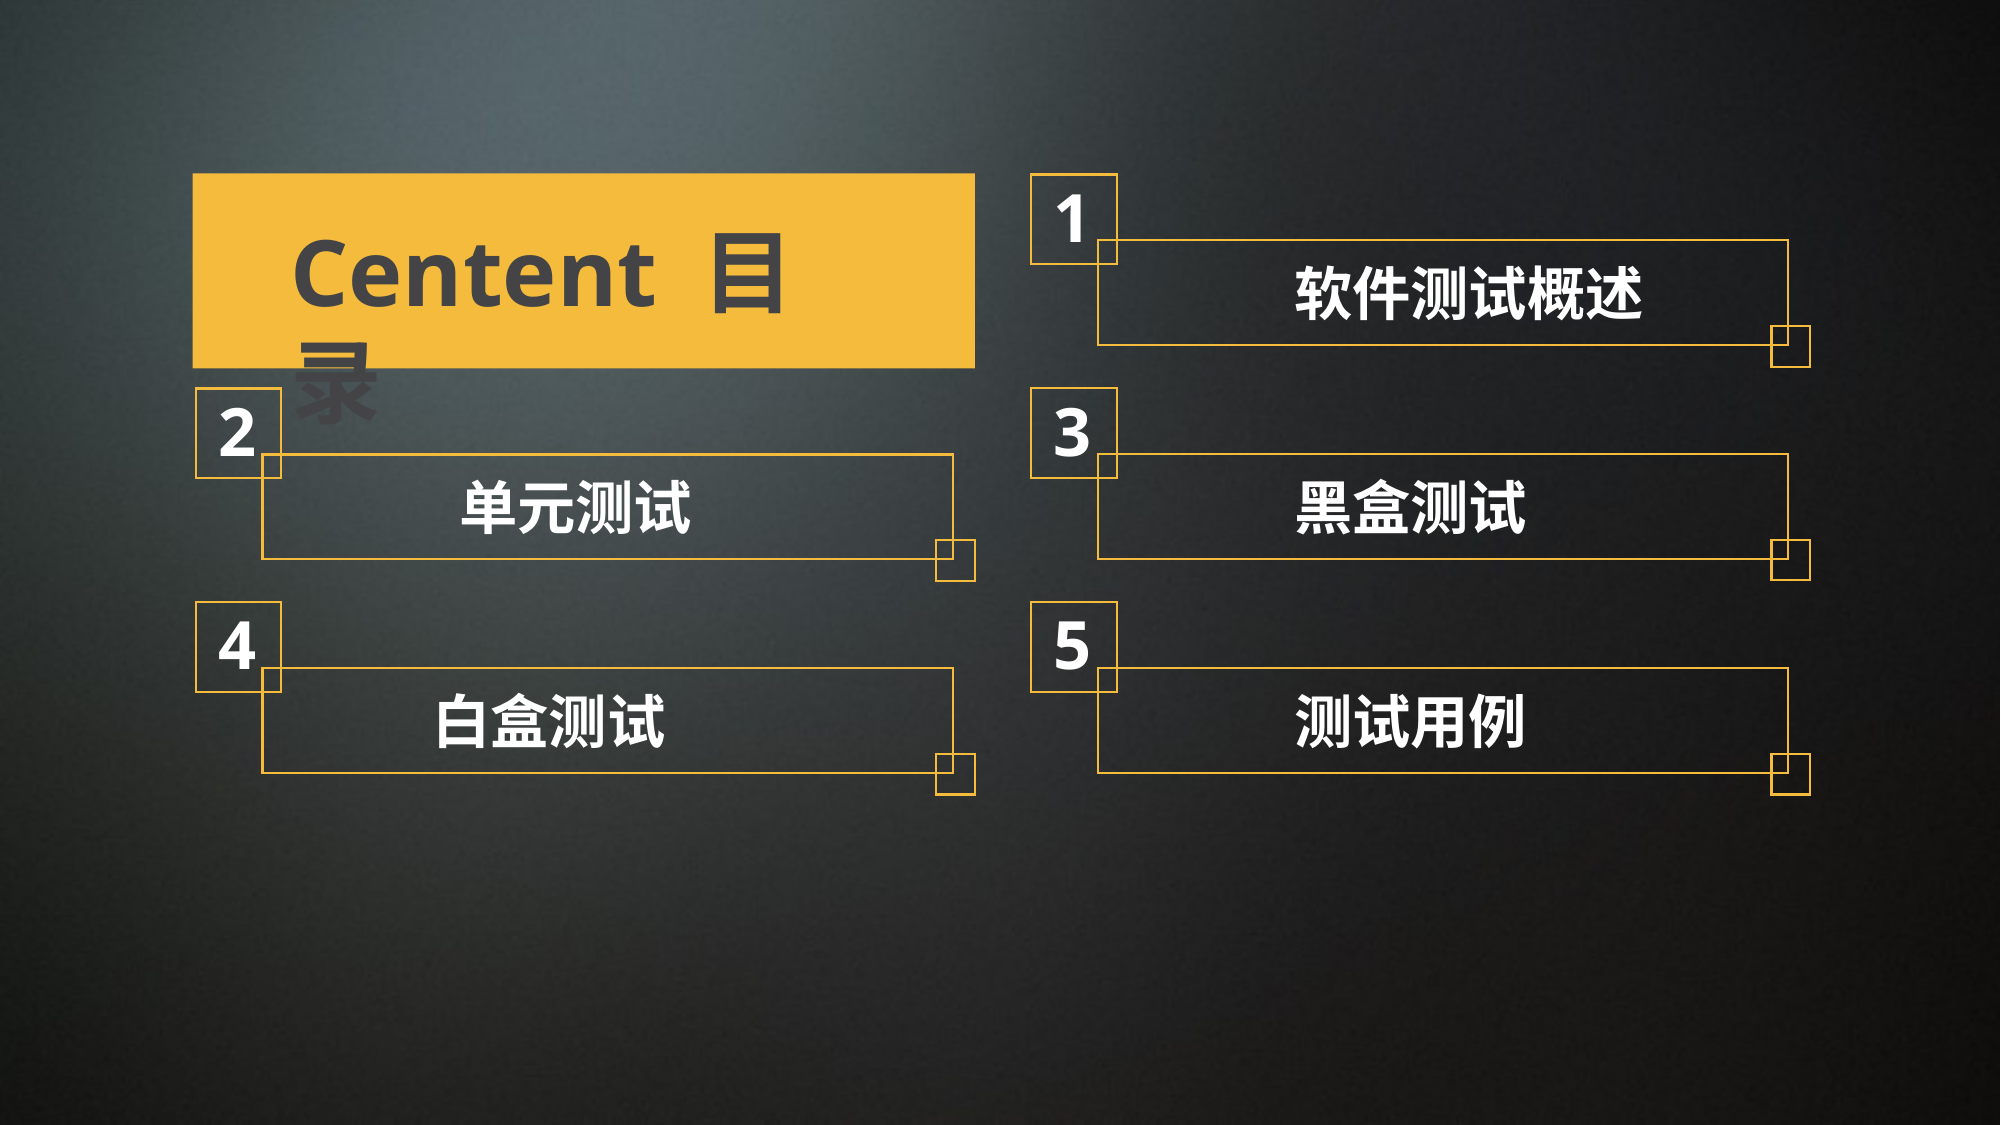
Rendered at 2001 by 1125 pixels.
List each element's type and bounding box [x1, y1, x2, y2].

text_box [1030, 387, 1811, 581]
text_box [1030, 602, 1811, 795]
text_box [195, 602, 976, 795]
picture [0, 0, 2000, 1125]
text_box [195, 388, 976, 581]
text_box [1030, 174, 1811, 367]
